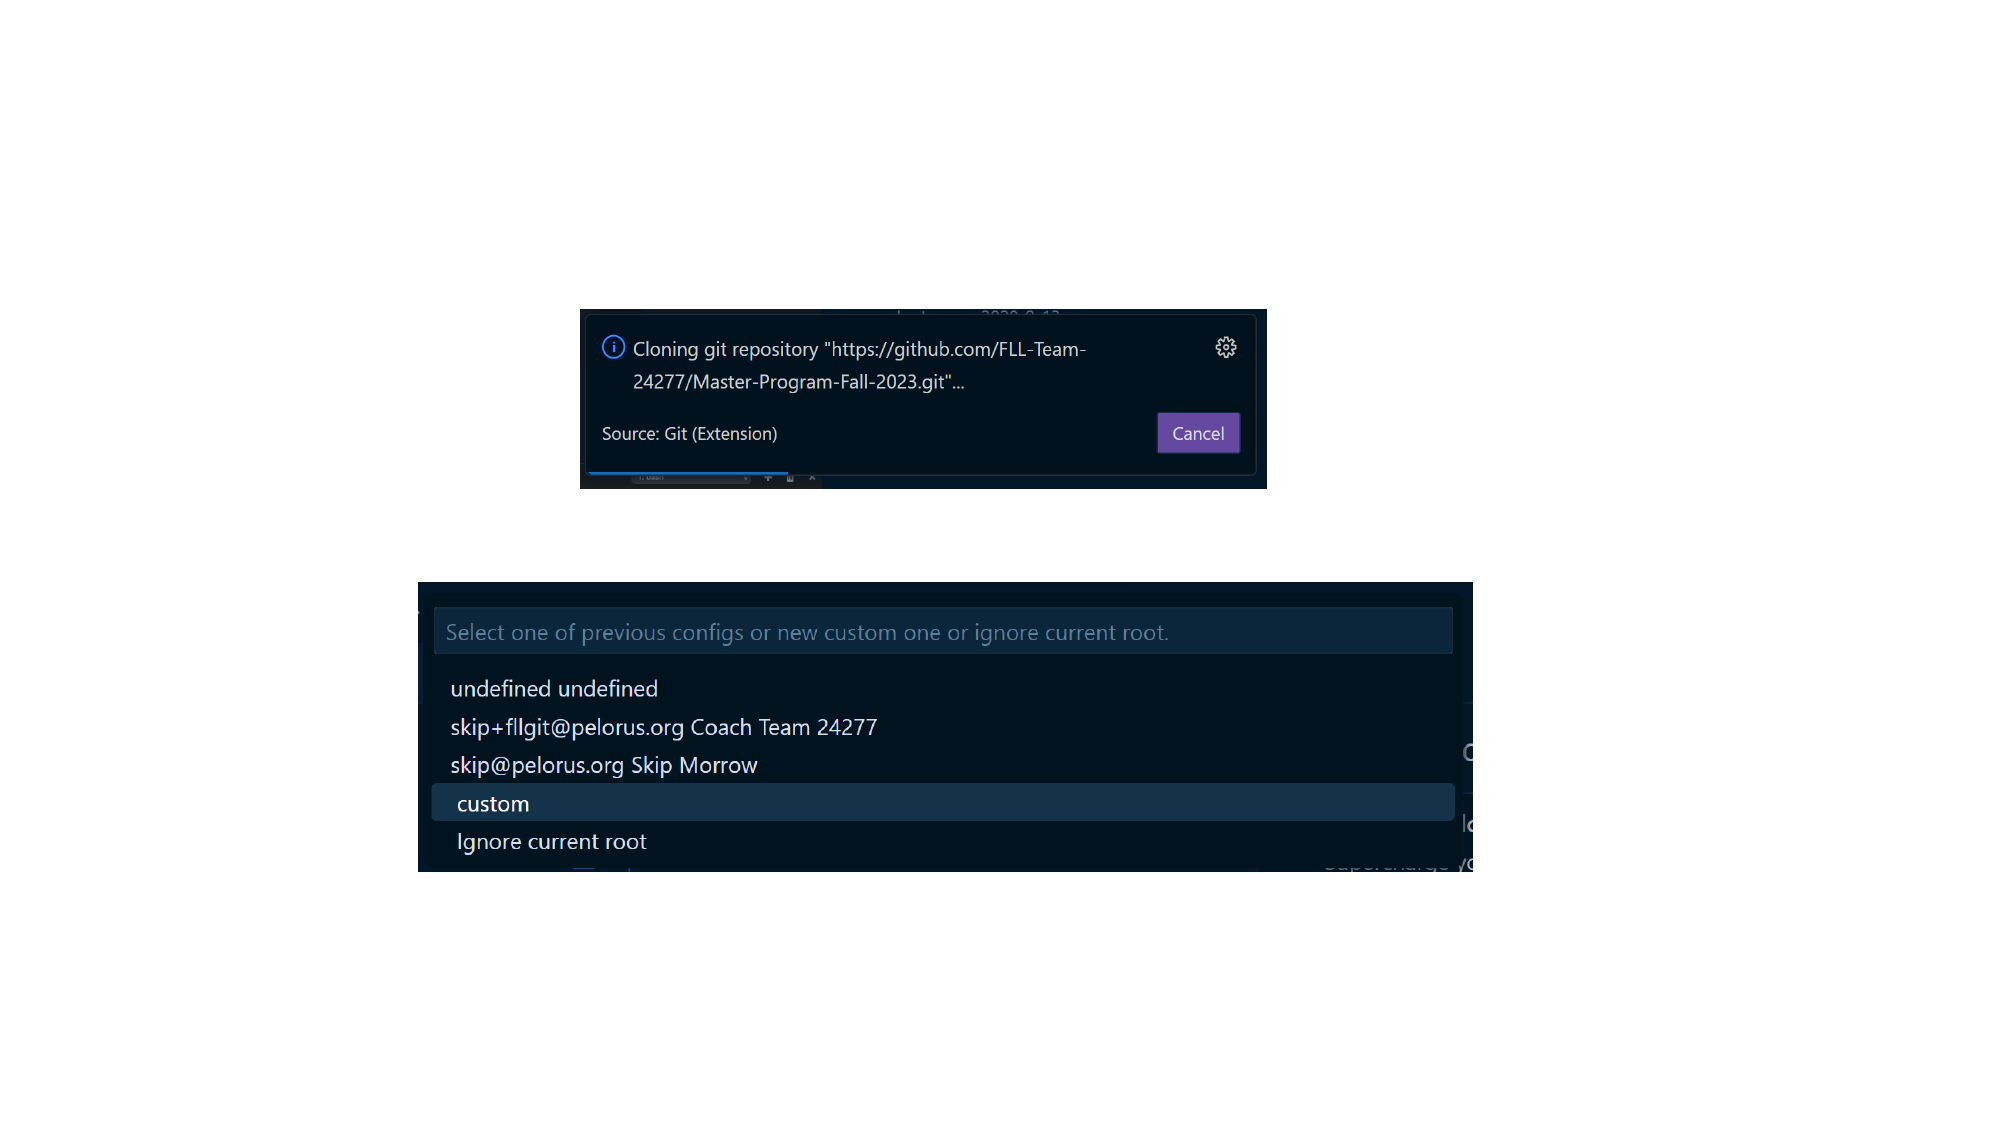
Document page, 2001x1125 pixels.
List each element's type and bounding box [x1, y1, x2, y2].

picture [418, 582, 1473, 872]
picture [580, 309, 1267, 489]
